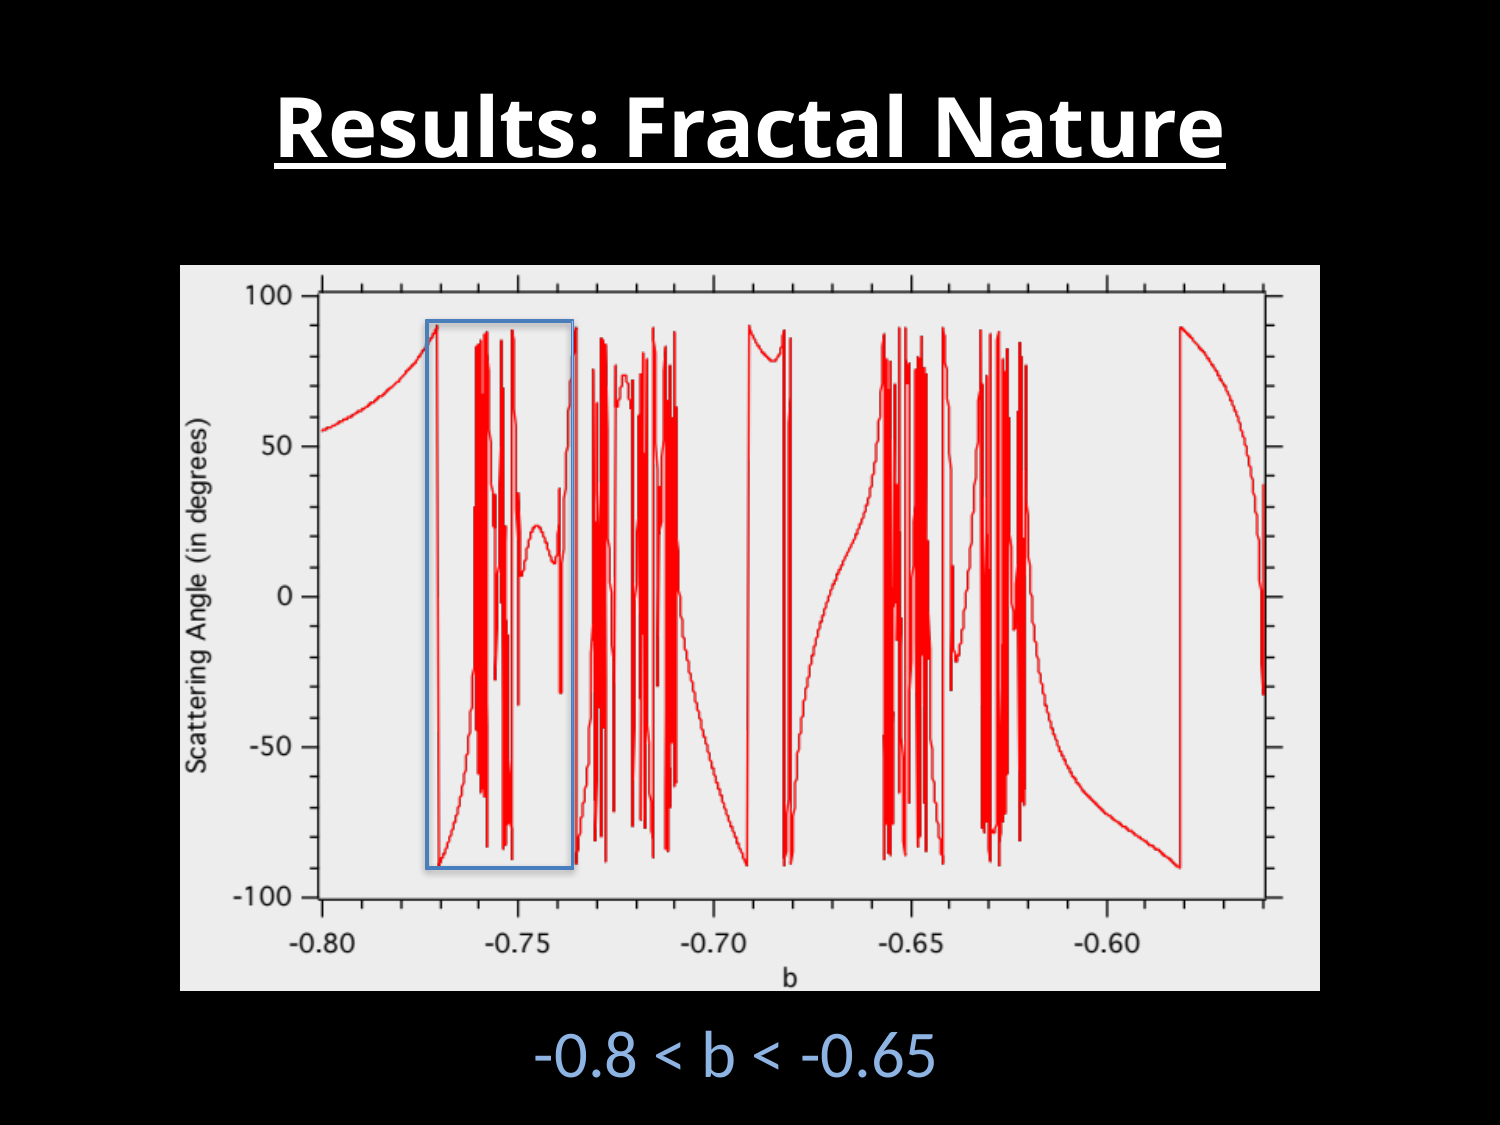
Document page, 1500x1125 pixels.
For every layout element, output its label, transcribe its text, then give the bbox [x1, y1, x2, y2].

picture [179, 264, 1320, 992]
text_box Results: Fractal Nature [258, 66, 1241, 182]
text_box -0.8 < b < -0.65 [519, 1003, 981, 1099]
